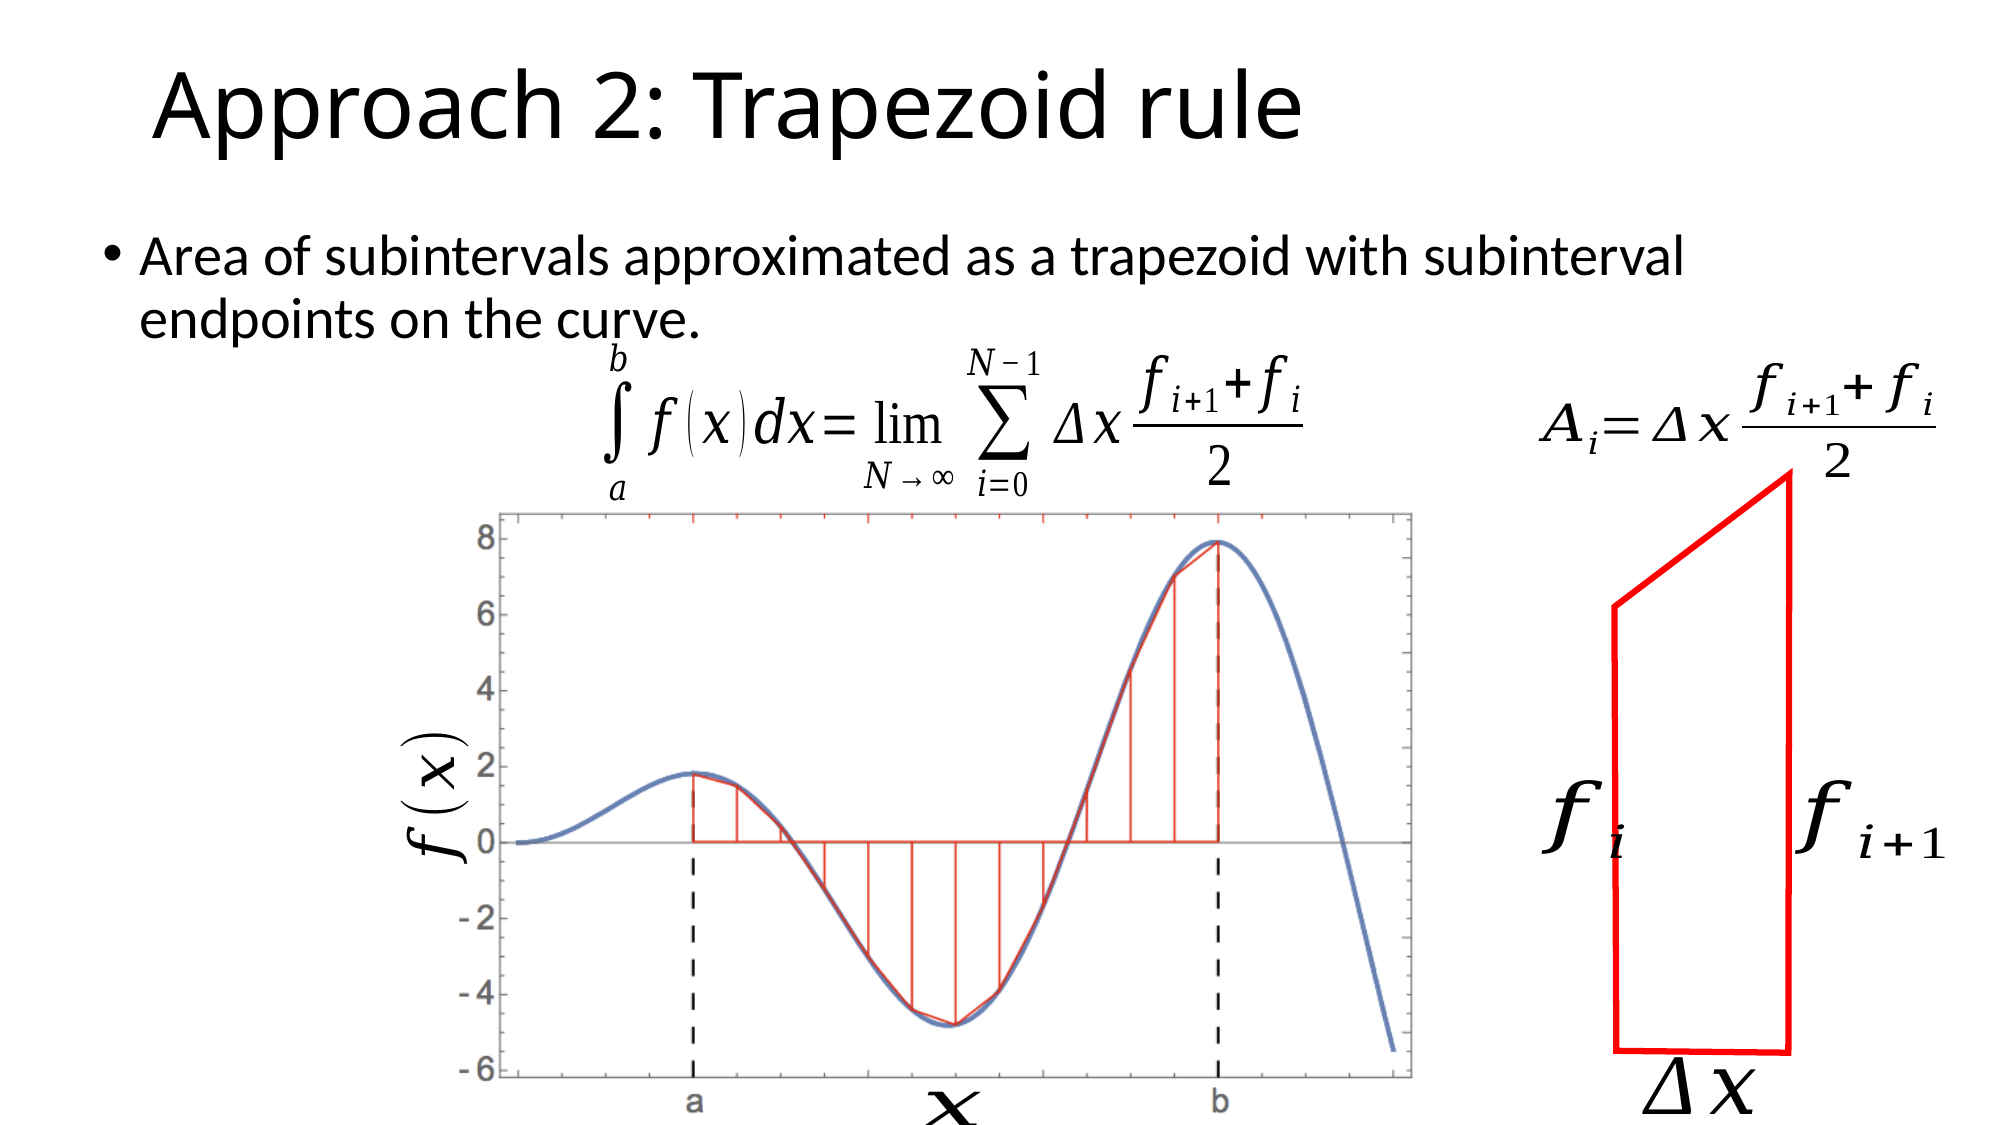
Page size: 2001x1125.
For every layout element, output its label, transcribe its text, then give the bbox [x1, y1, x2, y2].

list Area of subintervals approximated as a trapezoid with subinterval endpoints on the curve. [87, 217, 1863, 932]
picture [395, 477, 1437, 1125]
title Approach 2: Trapezoid rule [137, 0, 1863, 217]
text_box [1613, 472, 1791, 1054]
